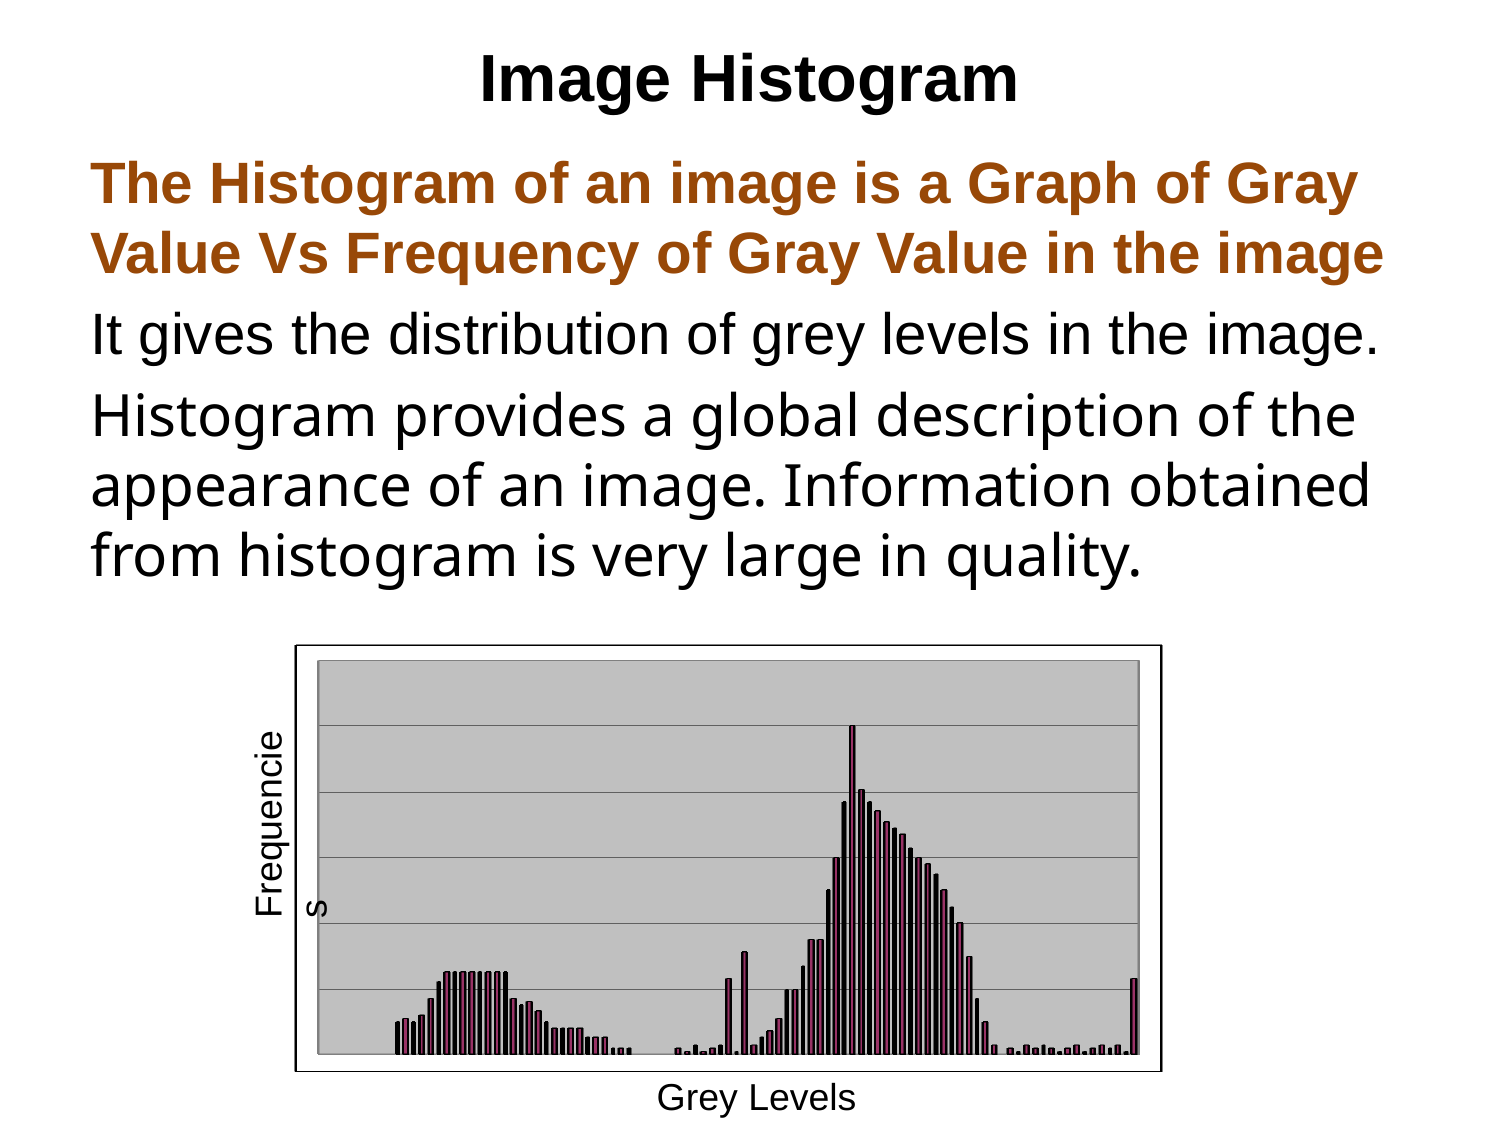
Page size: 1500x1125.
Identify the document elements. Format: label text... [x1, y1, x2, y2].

title Image Histogram [75, 12, 1425, 137]
list The Histogram of an image is a Graph of Gray Value Vs Frequency of Gray Value in the image It gives the distribution of grey levels in the image. Histogram provides a global description of the appearance of an image. Information obtained from histogram is very large in quality. [75, 137, 1500, 1044]
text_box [238, 637, 1176, 1125]
